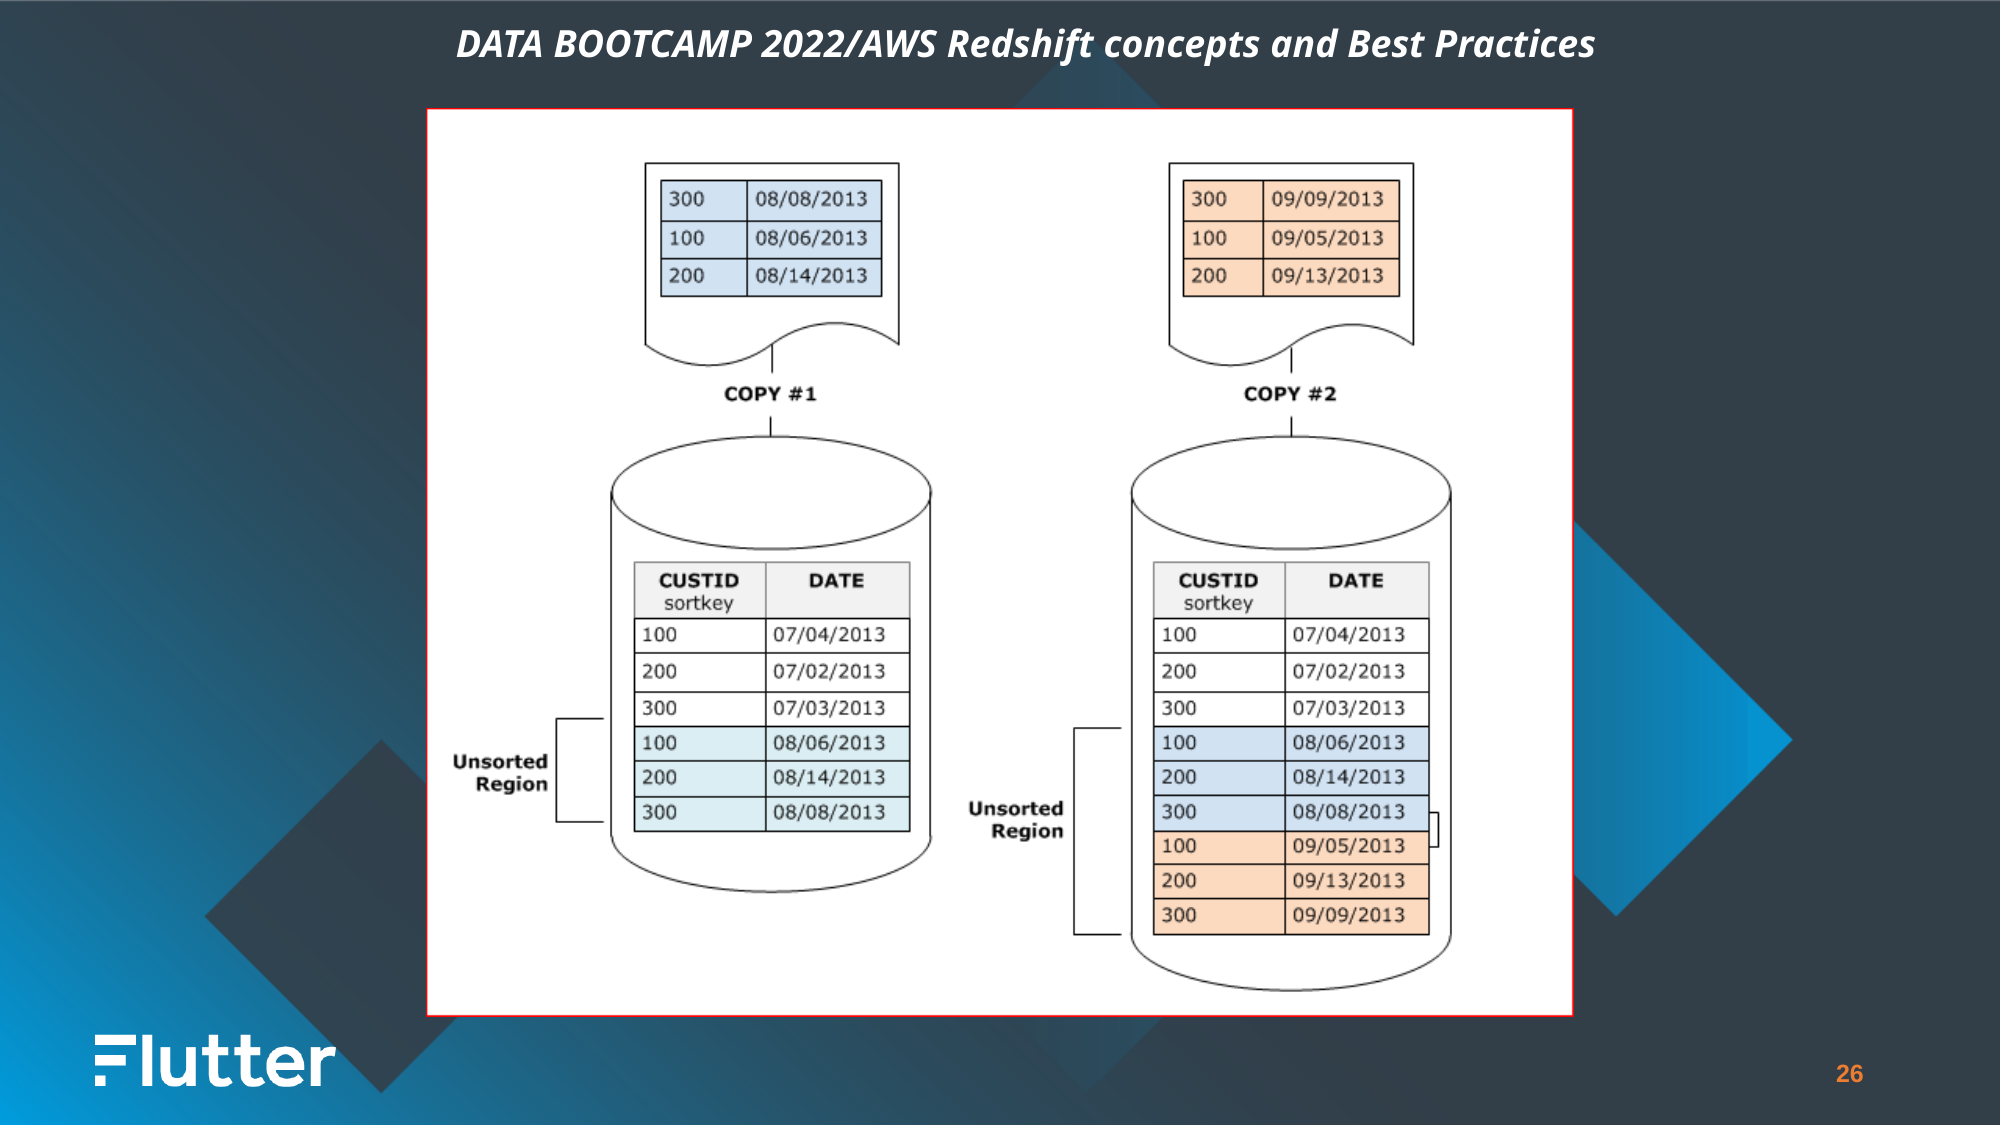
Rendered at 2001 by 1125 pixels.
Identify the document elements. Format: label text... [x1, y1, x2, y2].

picture [96, 1056, 125, 1065]
picture [96, 1076, 105, 1085]
picture [143, 1035, 152, 1085]
picture [0, 0, 2000, 1125]
picture [96, 1035, 135, 1044]
text_box DATA BOOTCAMP 2022/AWS Redshift concepts and Best Practices [170, 12, 1893, 72]
